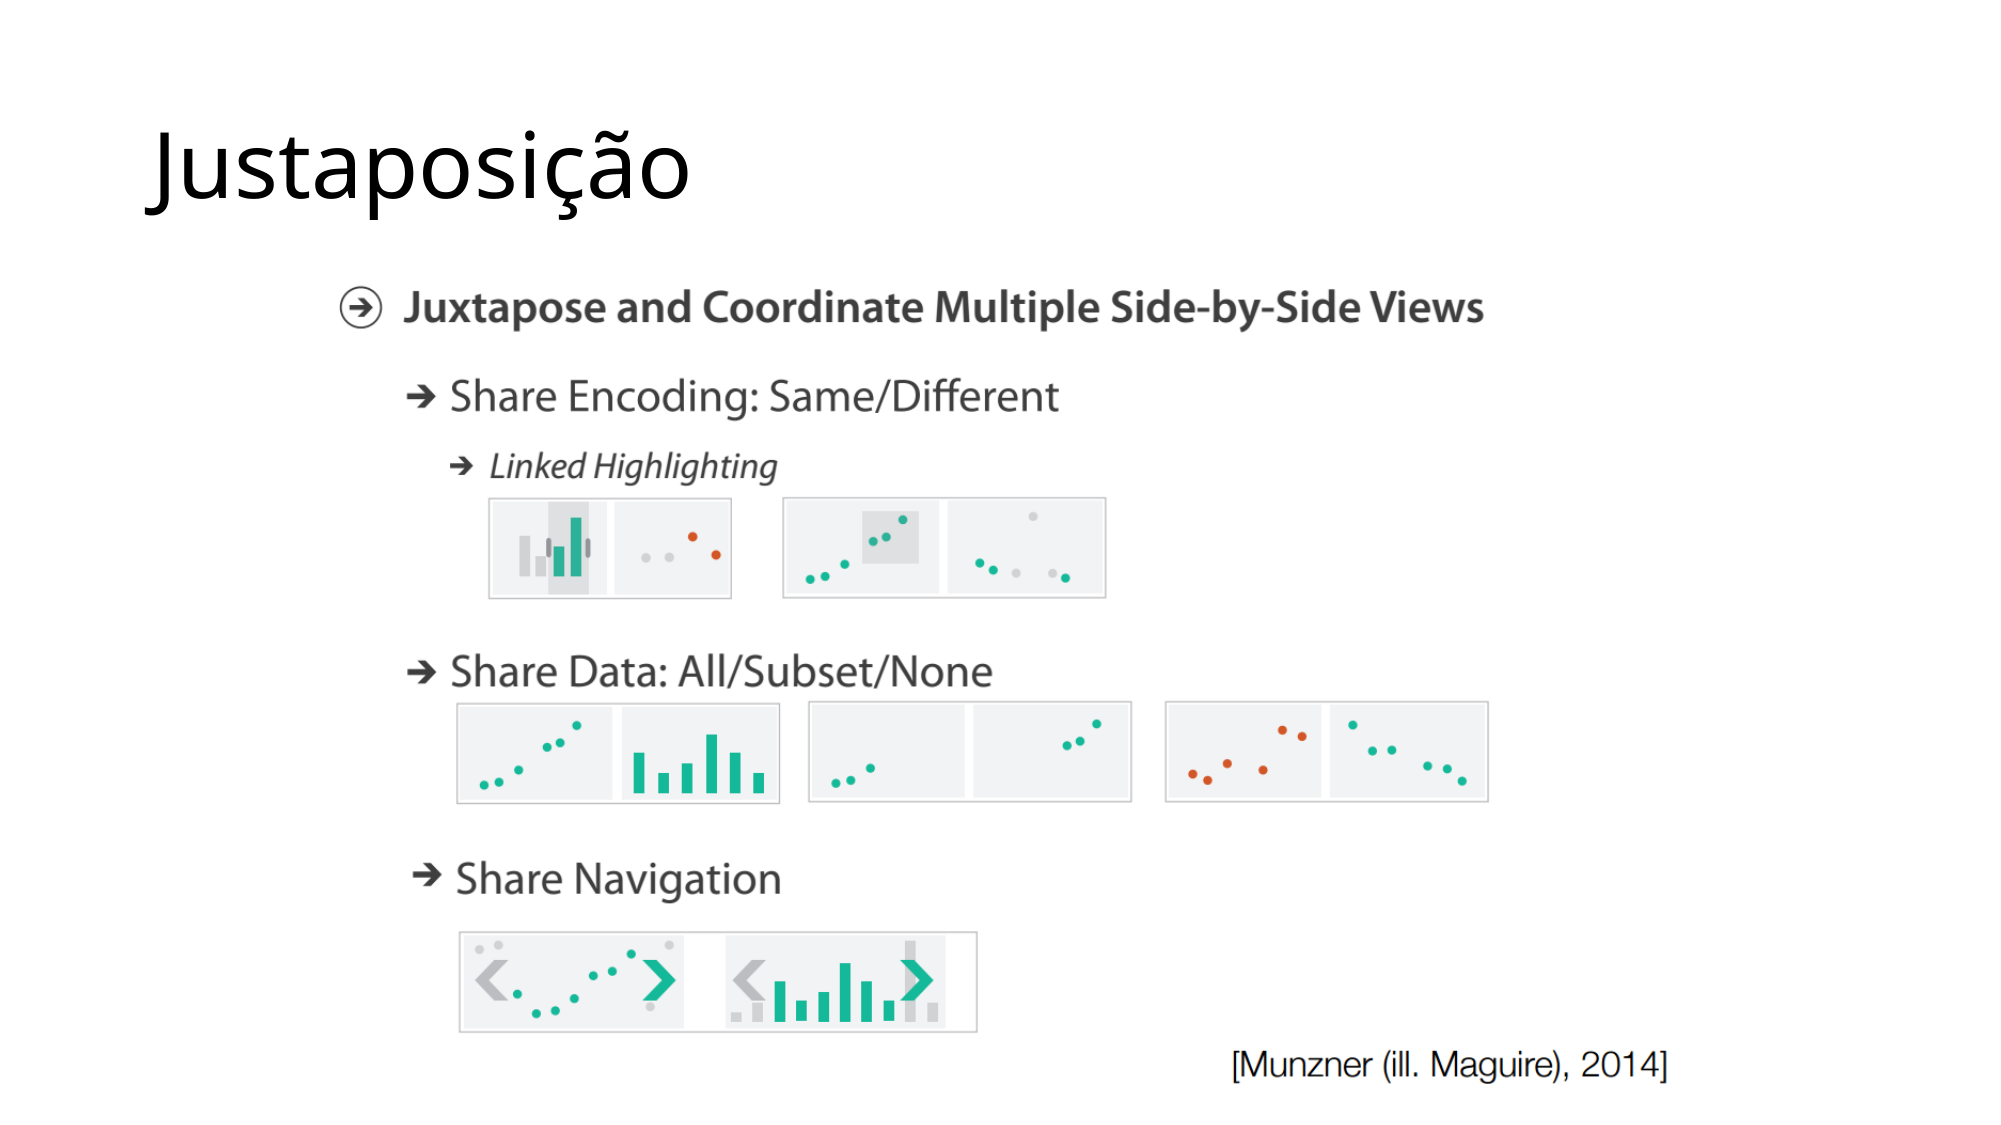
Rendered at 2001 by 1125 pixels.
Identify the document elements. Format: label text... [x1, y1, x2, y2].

picture [323, 273, 1676, 1085]
title Justaposição [137, 59, 1863, 278]
